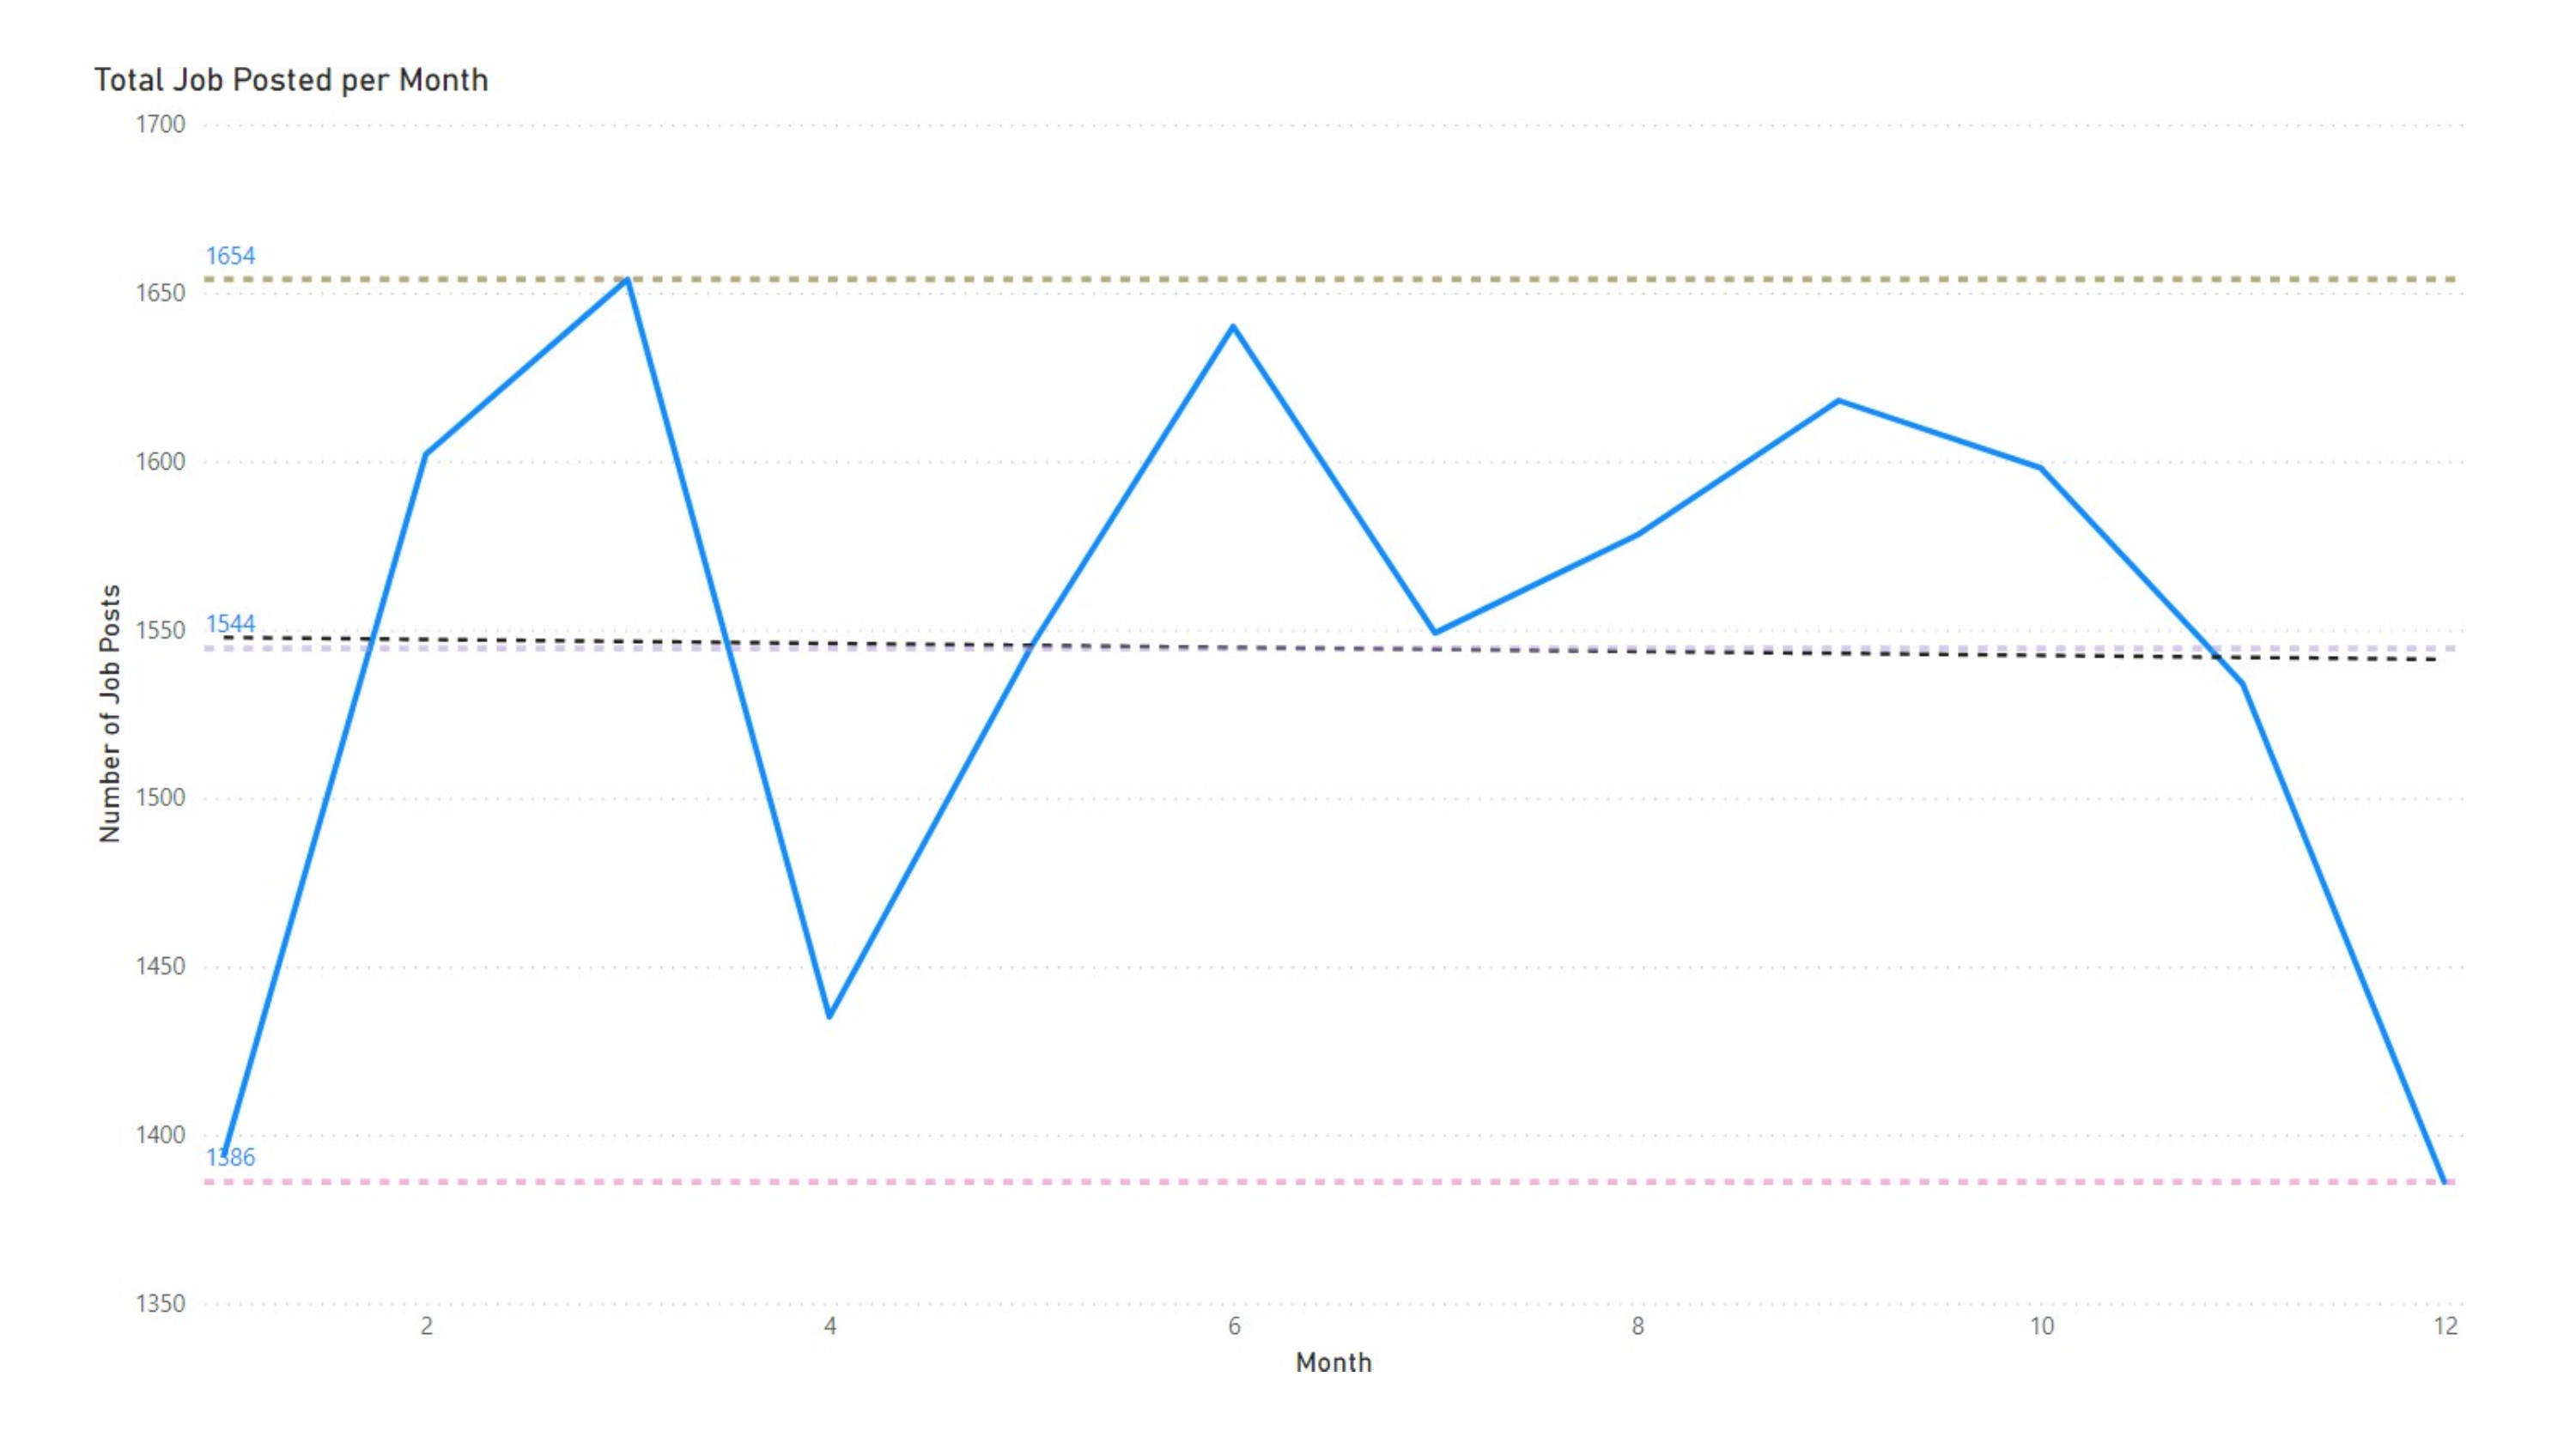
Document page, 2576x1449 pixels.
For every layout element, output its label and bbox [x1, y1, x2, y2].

picture [94, 66, 2464, 1373]
